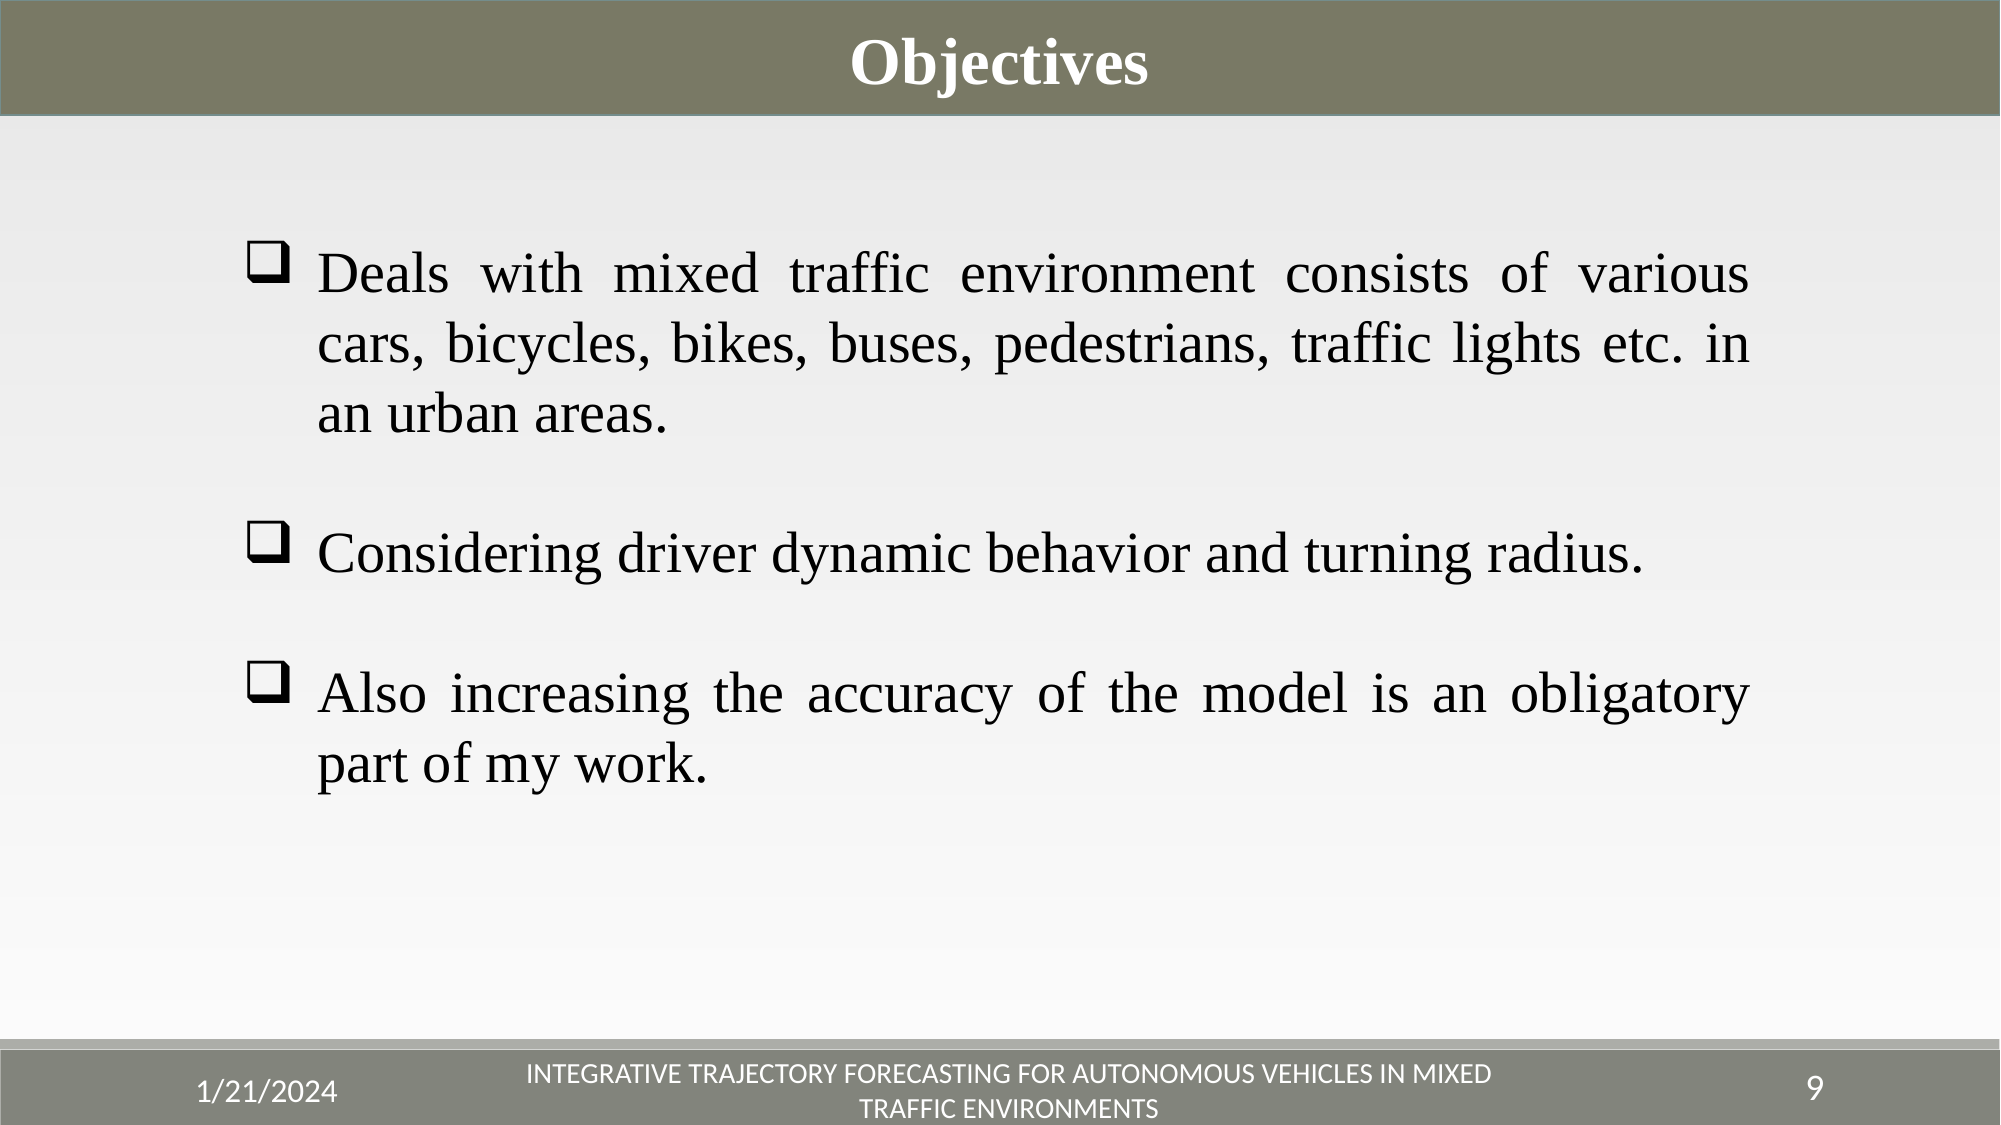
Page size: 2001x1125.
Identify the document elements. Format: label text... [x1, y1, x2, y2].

text_box Objectives [0, 0, 2000, 116]
text_box Deals with mixed traffic environment consists of various cars, bicycles, bikes, buses, pedestrians, traffic lights etc. in an urban areas. Considering driver dynamic behavior and turning radius. Also increasing the accuracy of the model is an obligatory part of my work. [152, 227, 1767, 892]
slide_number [180, 1059, 507, 1120]
footer Integrative Trajectory Forecasting for Autonomous Vehicles in Mixed Traffic Environments [507, 1059, 1511, 1120]
slide_number 9 [1624, 1055, 1840, 1116]
